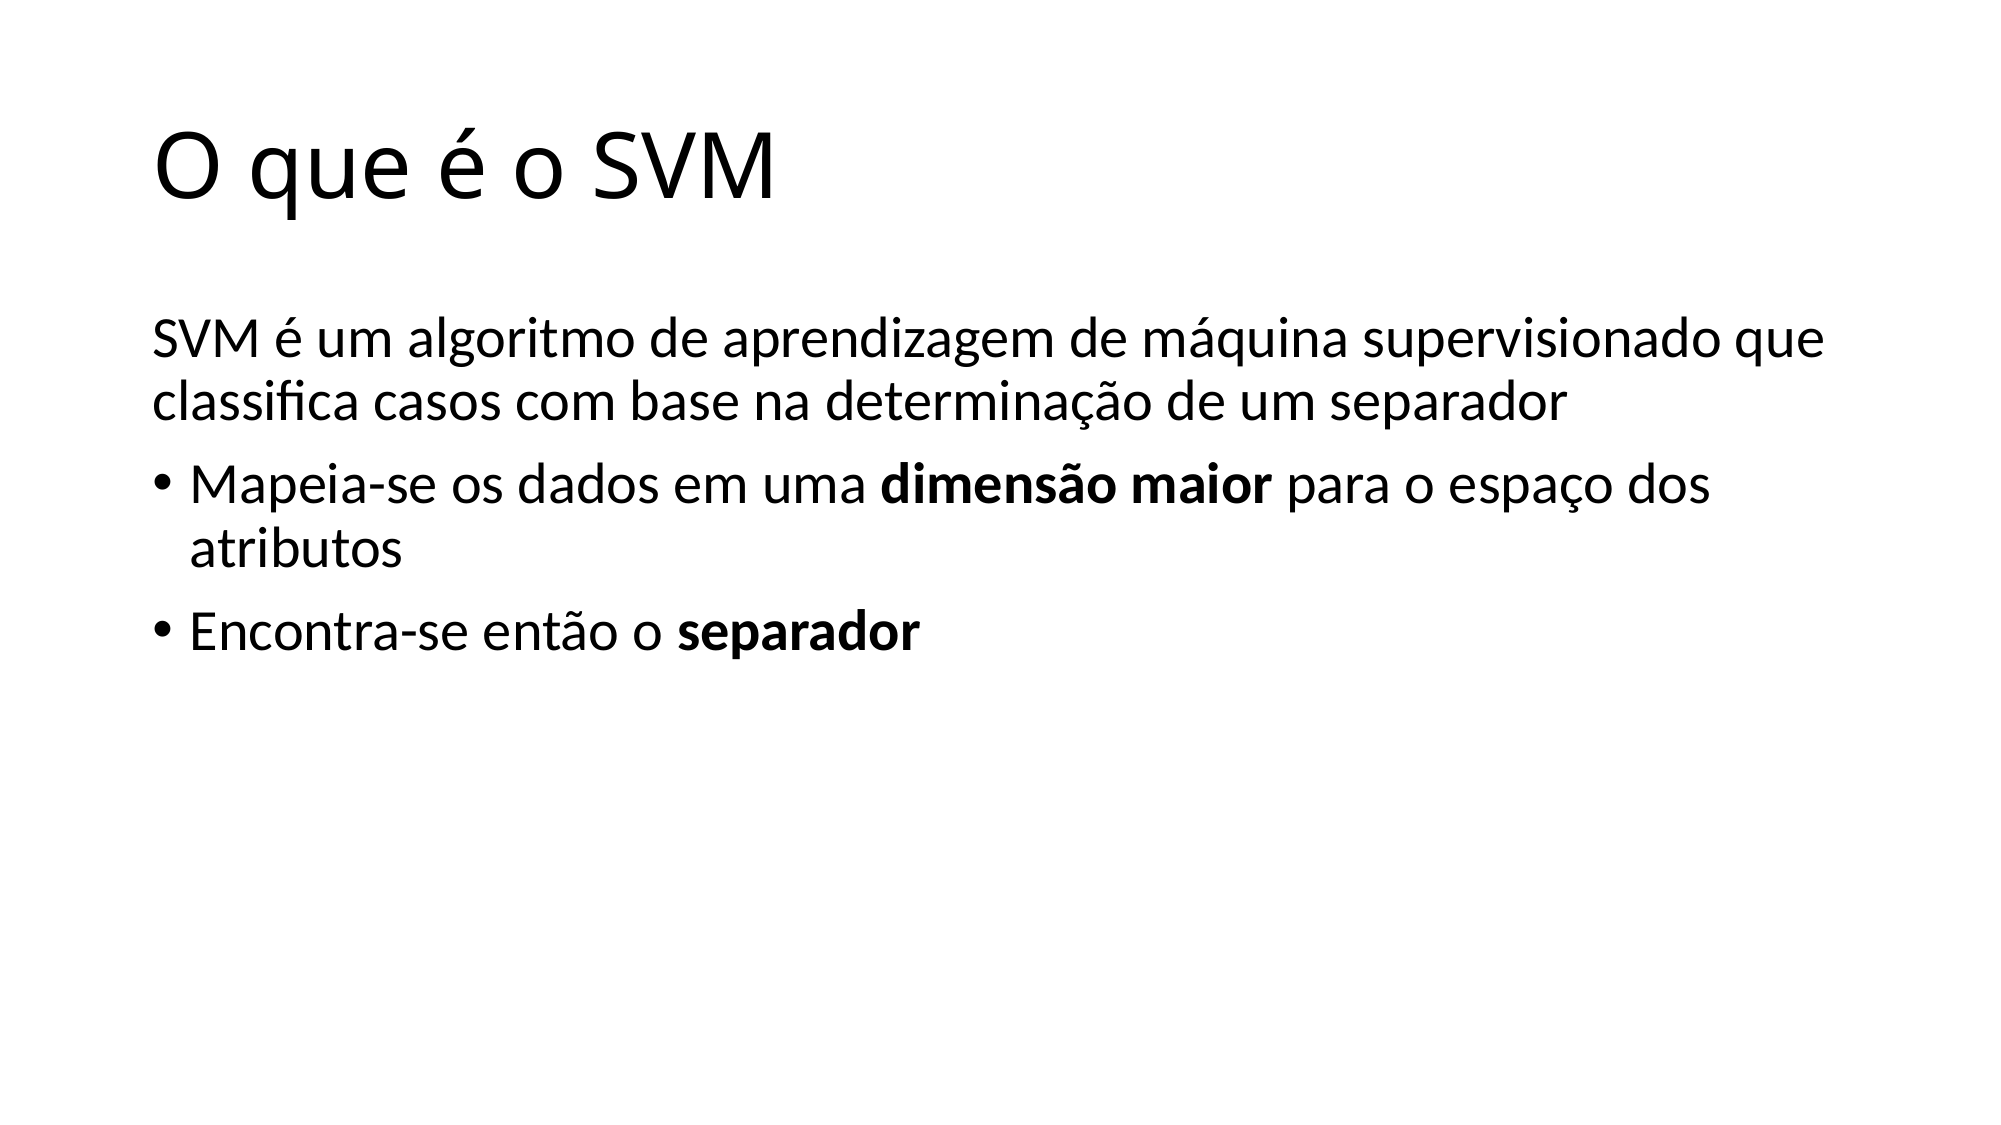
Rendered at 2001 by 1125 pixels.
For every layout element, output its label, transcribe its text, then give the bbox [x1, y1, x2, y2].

title O que é o SVM [137, 59, 1863, 278]
list SVM é um algoritmo de aprendizagem de máquina supervisionado que classifica casos com base na determinação de um separador Mapeia-se os dados em uma dimensão maior para o espaço dos atributos Encontra-se então o separador [137, 299, 1863, 1014]
